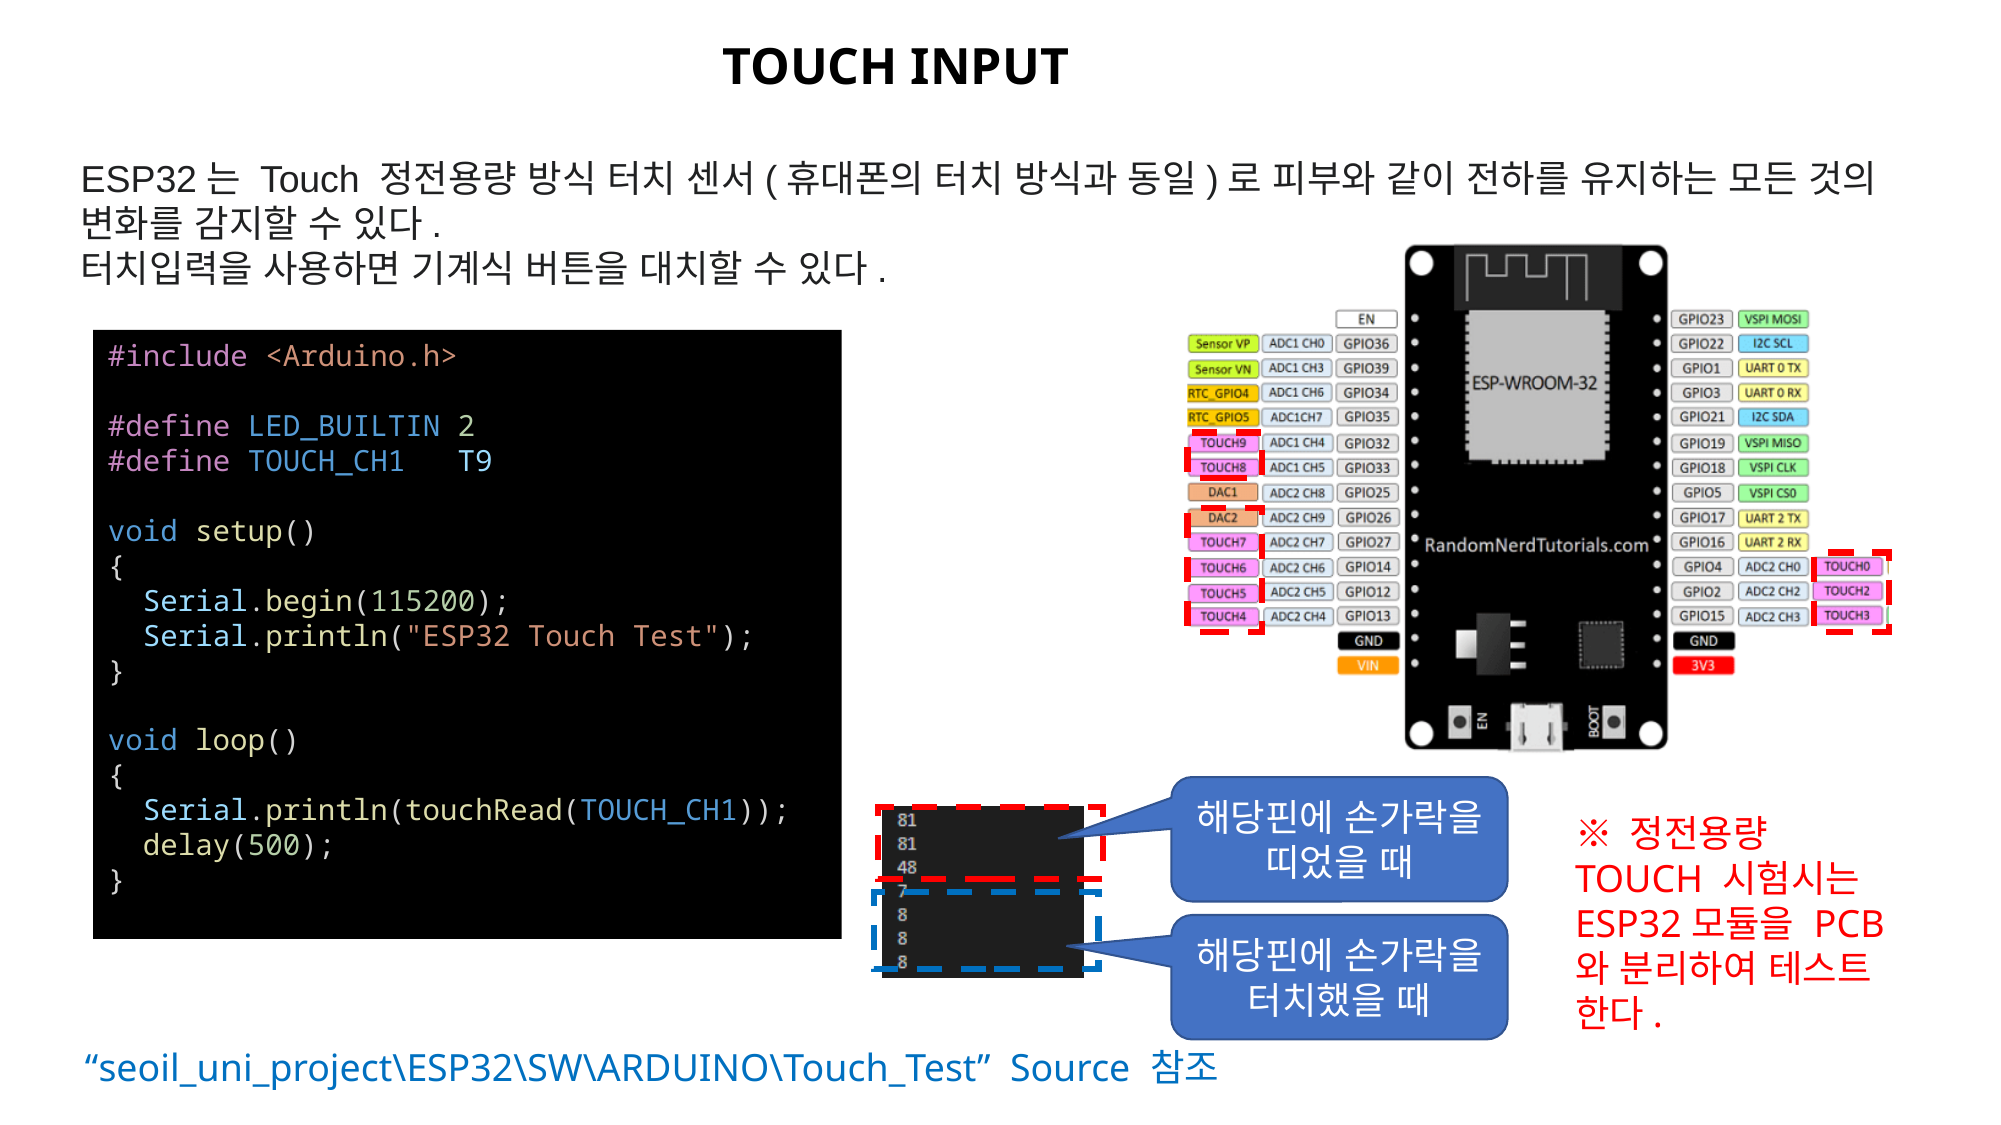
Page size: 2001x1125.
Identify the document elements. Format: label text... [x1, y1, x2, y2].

text_box 해당핀에 손가락을 띠었을 때 [1103, 776, 1509, 903]
text_box ※ 정전용량 TOUCH 시험시는 ESP32모듈을 PCB와 분리하여 테스트 한다. [1560, 802, 1923, 1043]
text_box [877, 806, 882, 880]
text_box #include <Arduino.h> #define LED_BUILTIN 2 #define TOUCH_CH1 T9 void setup() { Serial.begin(115200); Serial.println("ESP32 Touch Test"); } void loop() { Serial.println(touchRead(TOUCH_CH1)); delay(500); } [93, 329, 842, 939]
text_box 해당핀에 손가락을 터치했을 때 [1099, 913, 1509, 1041]
text_box TOUCH INPUT [707, 27, 1085, 103]
picture [882, 806, 1084, 978]
text_box [1084, 891, 1100, 970]
text_box “seoil_uni_project\ESP32\SW\ARDUINO\Touch_Test” Source 참조 [70, 1036, 1235, 1097]
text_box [1187, 223, 1889, 758]
text_box ESP32는 Touch 정전용량 방식 터치 센서(휴대폰의 터치 방식과 동일)로 피부와 같이 전하를 유지하는 모든 것의 변화를 감지할 수 있다. 터치입력을 사용하면 기계식 버튼을 대치할 수 있다. [65, 147, 1907, 298]
text_box [1084, 806, 1104, 880]
text_box [873, 891, 882, 970]
